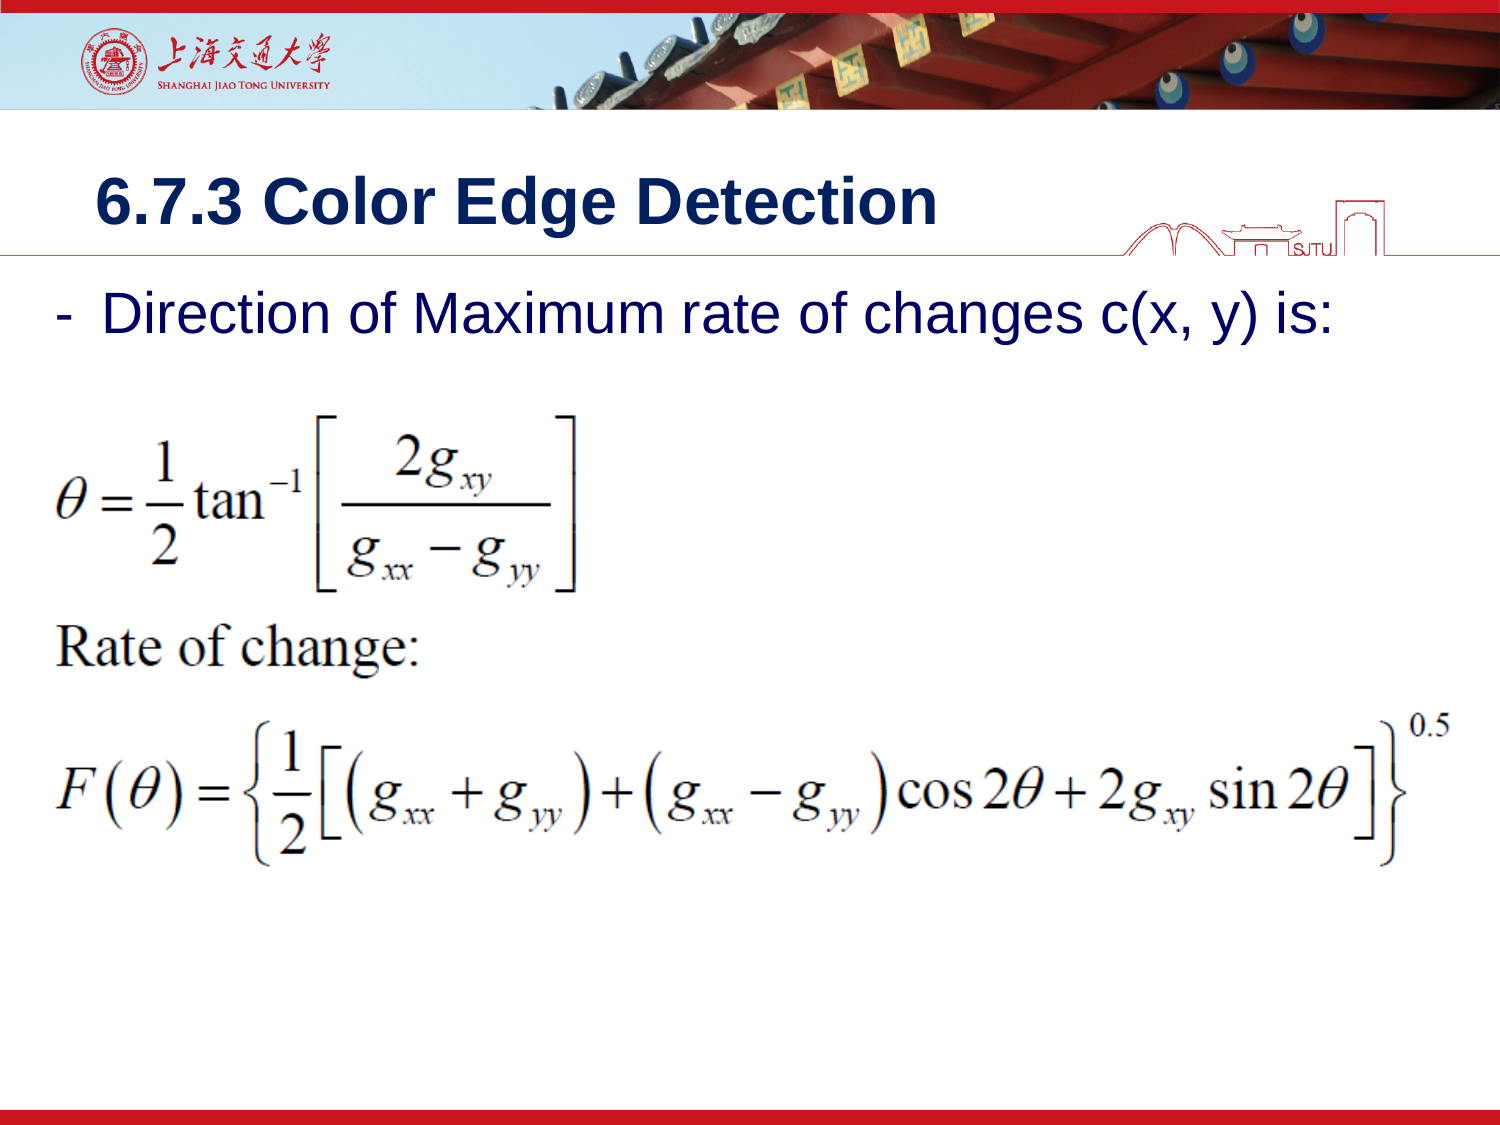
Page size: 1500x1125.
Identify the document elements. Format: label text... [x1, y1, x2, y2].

picture [0, 200, 1500, 256]
text_box Direction of Maximum rate of changes c(x, y) is: [40, 268, 1500, 353]
picture [0, 0, 1500, 110]
title 6.7.3 Color Edge Detection [81, 159, 1455, 254]
picture [40, 411, 1464, 876]
